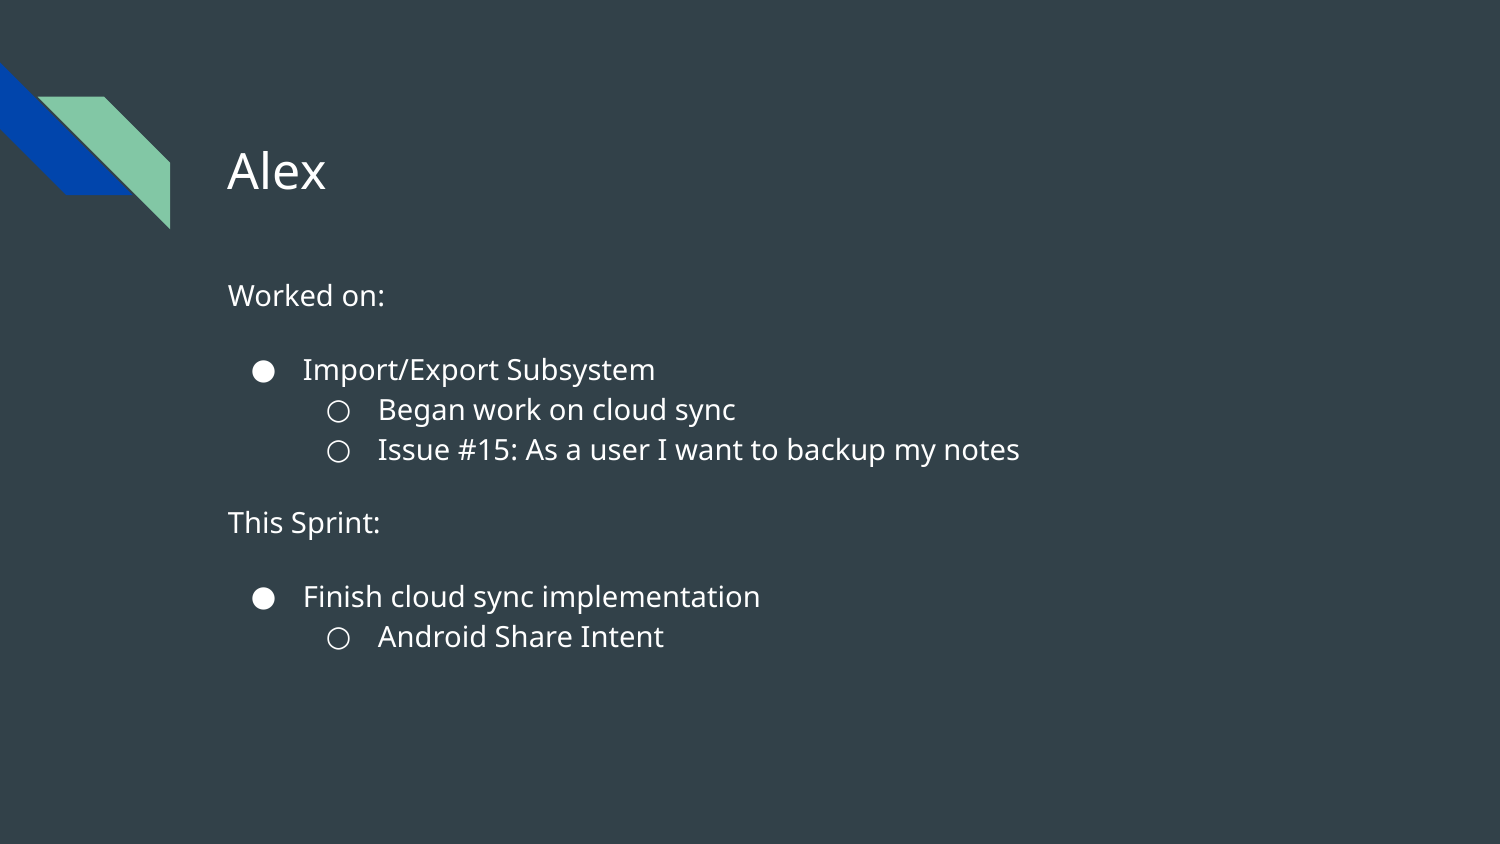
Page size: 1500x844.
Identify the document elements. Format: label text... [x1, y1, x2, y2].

list Worked on: Import/Export Subsystem Began work on cloud sync Issue #15: As a user I want to backup my notes This Sprint: Finish cloud sync implementation Android Share Intent [212, 257, 1368, 735]
title Alex [212, 64, 1368, 215]
